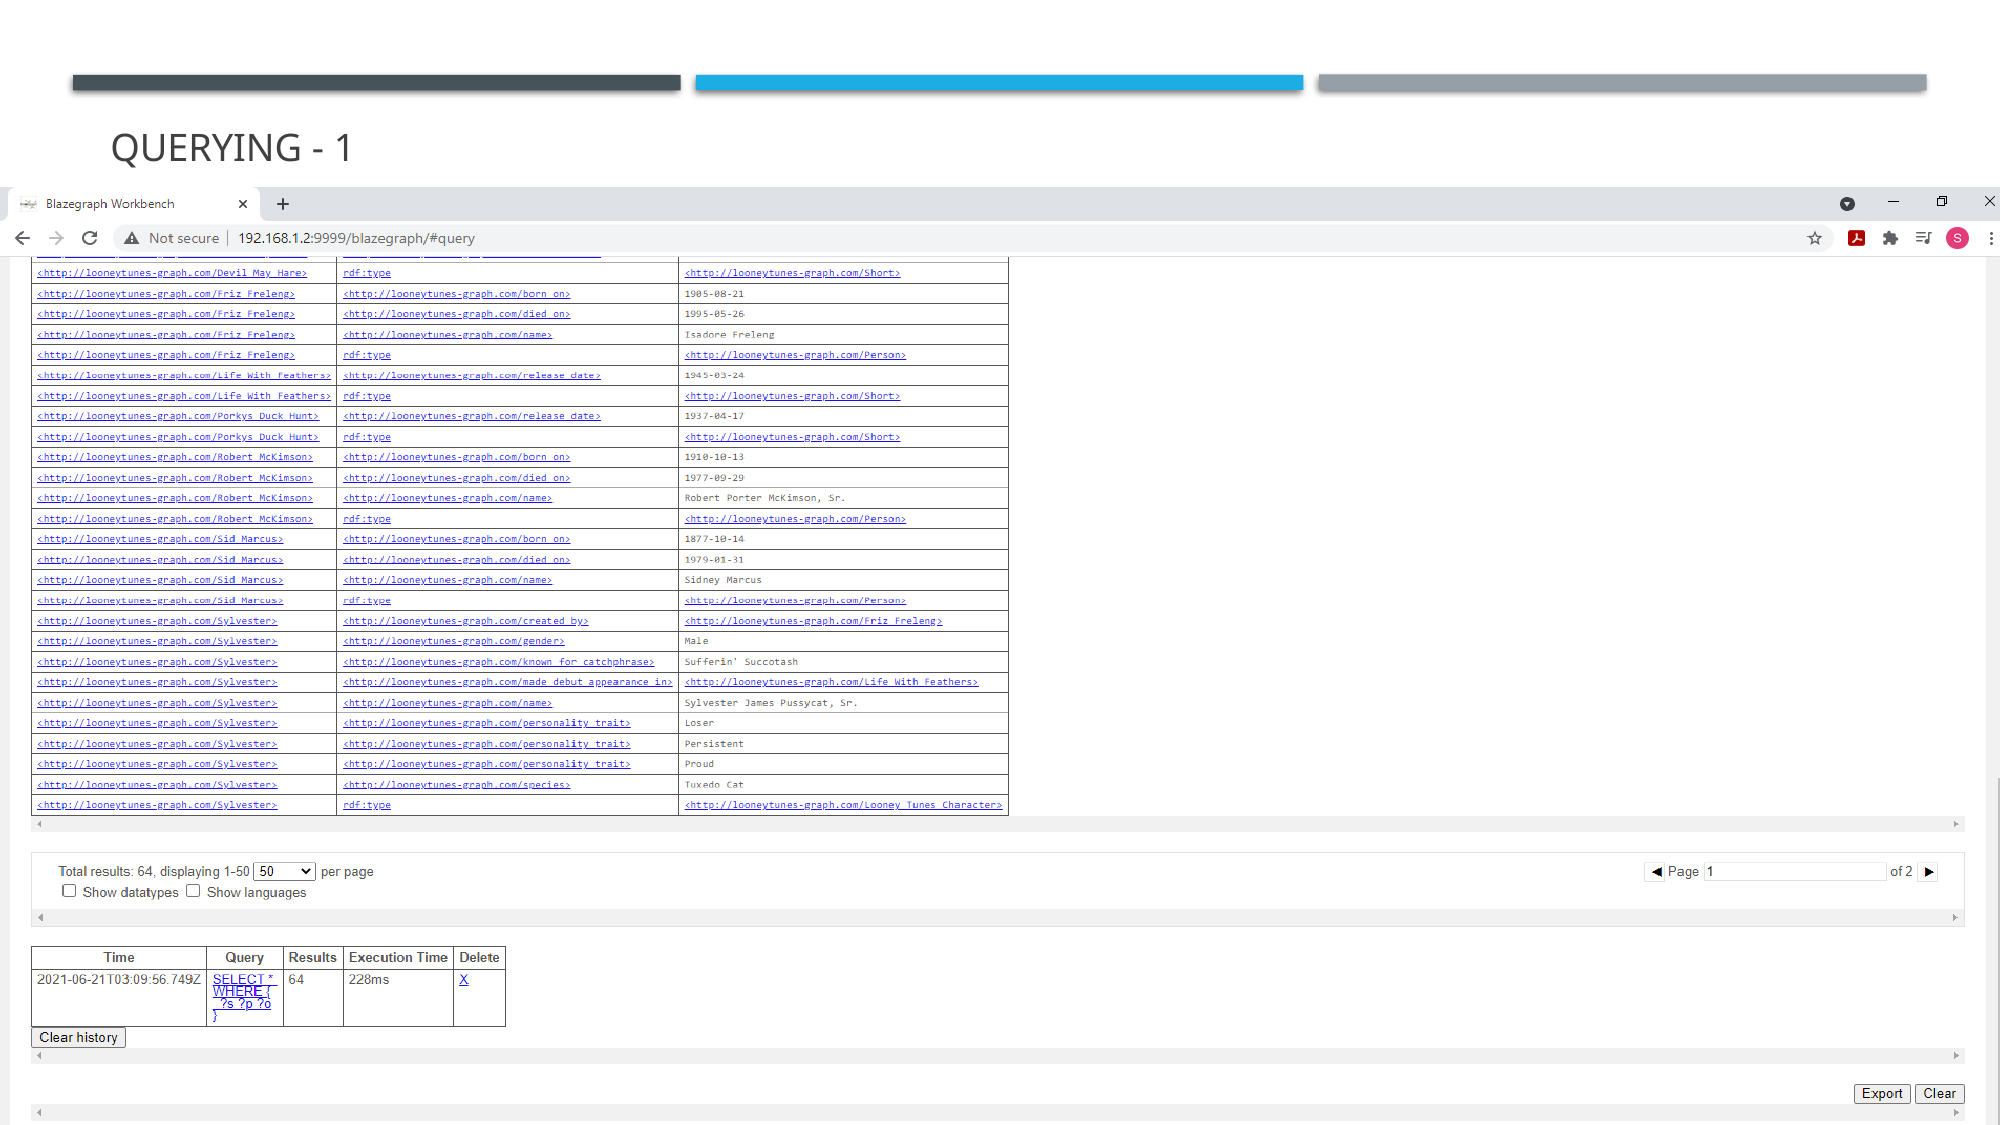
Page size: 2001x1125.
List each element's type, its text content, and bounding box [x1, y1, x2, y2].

title Querying - 1 [95, 115, 1905, 177]
picture [0, 186, 2000, 1125]
